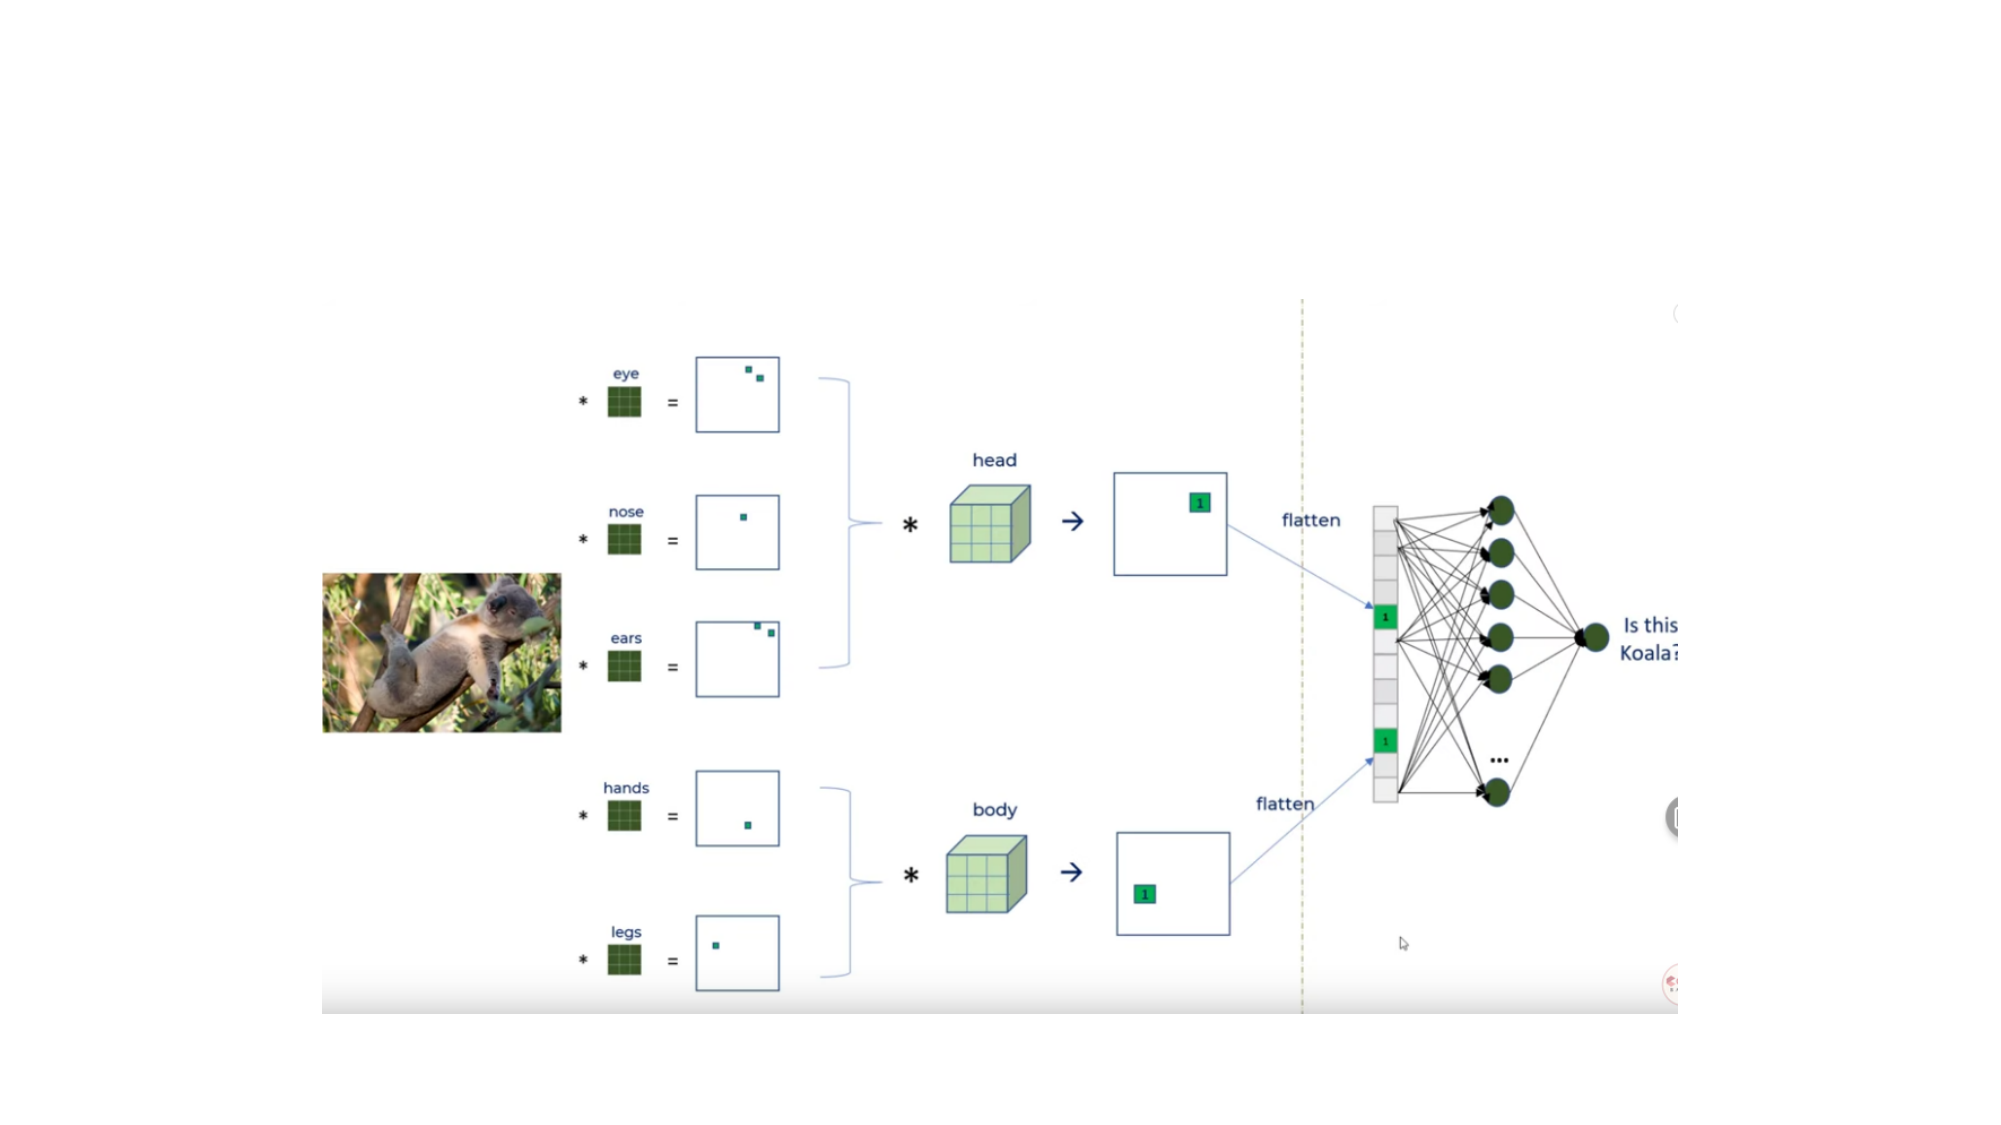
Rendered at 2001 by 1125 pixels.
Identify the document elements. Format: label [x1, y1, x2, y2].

list [322, 299, 1678, 1014]
